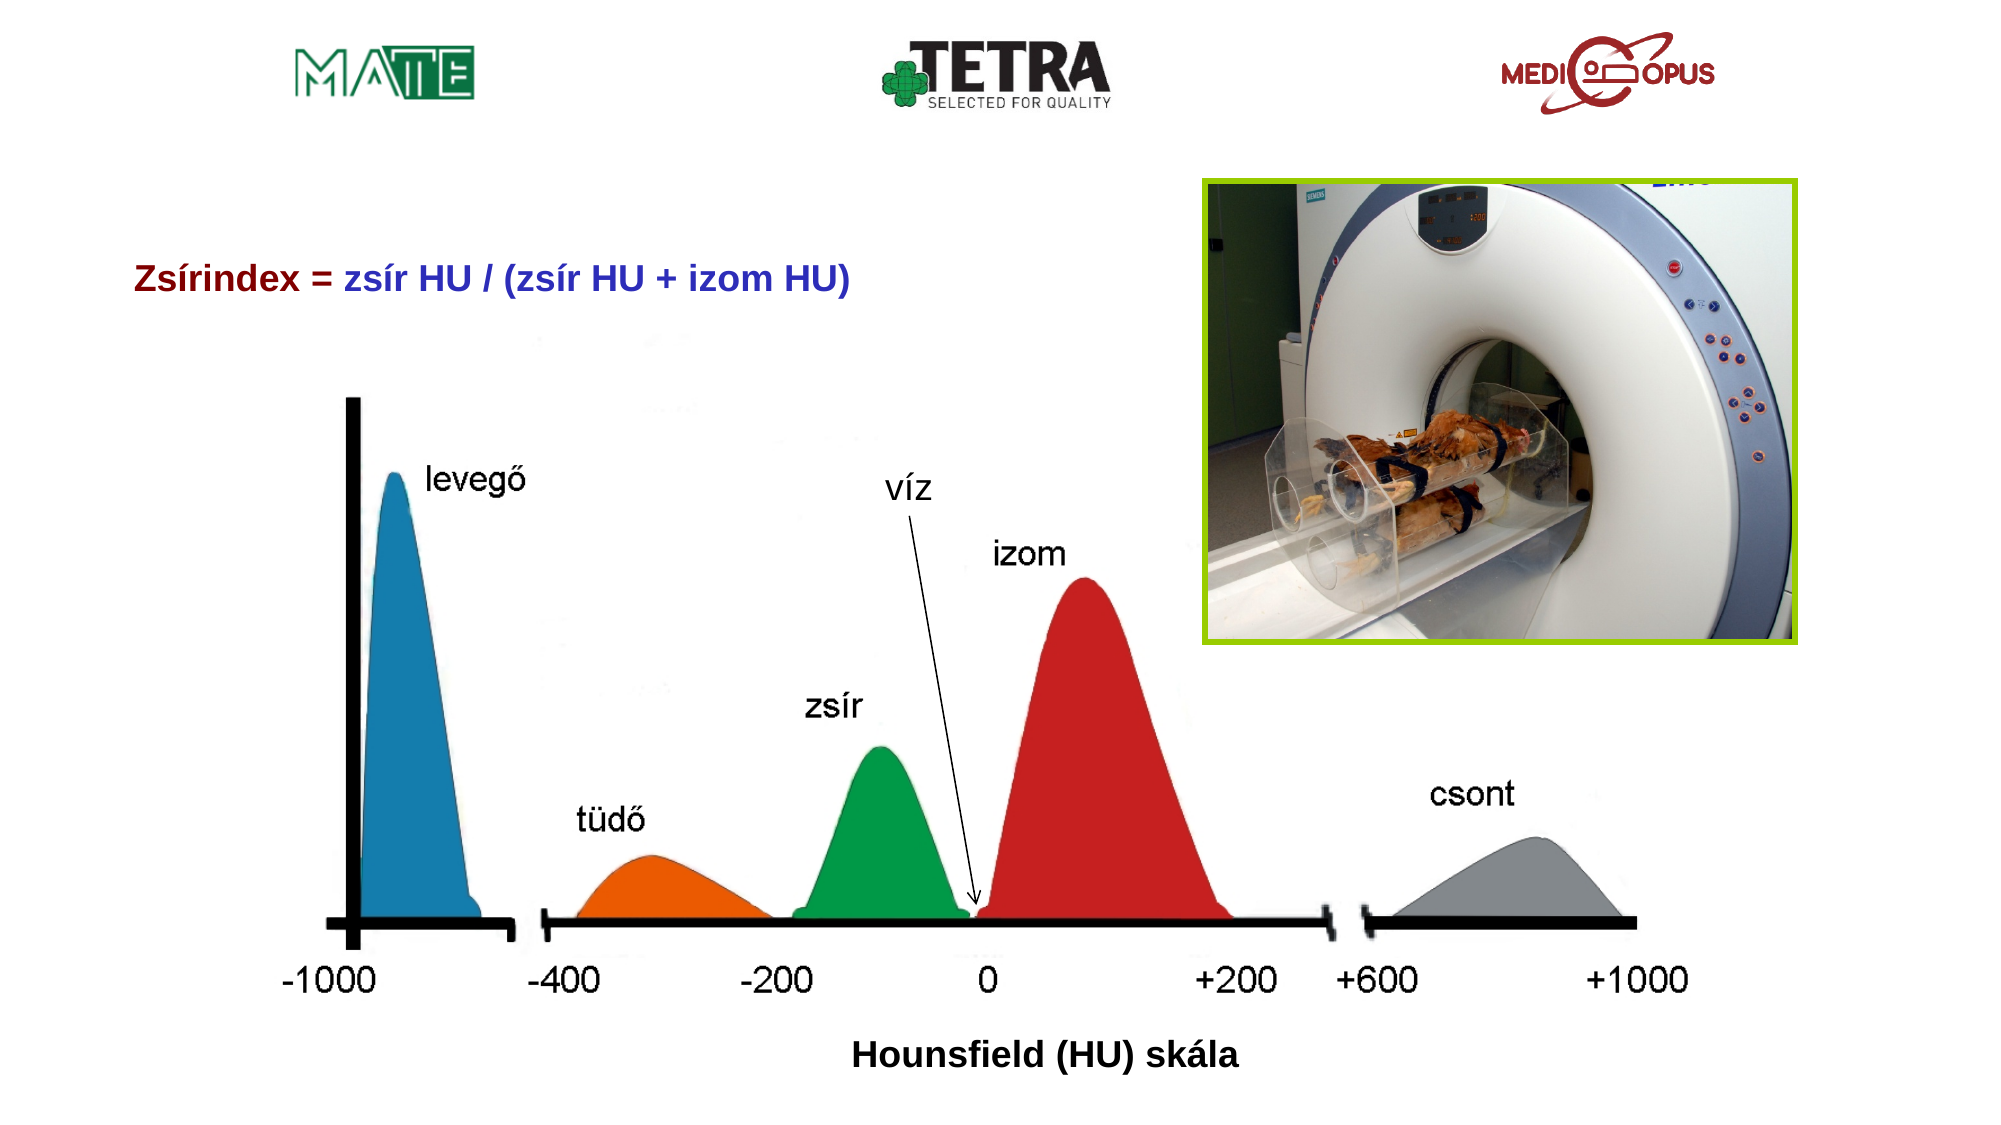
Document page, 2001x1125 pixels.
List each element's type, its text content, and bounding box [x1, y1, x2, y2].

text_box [909, 516, 977, 906]
picture [247, 184, 1793, 1047]
text_box Zsírindex = zsír HU / (zsír HU + izom HU) [119, 247, 881, 307]
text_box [281, 27, 1719, 119]
text_box Hounsfield (HU) skála [836, 1055, 1254, 1083]
